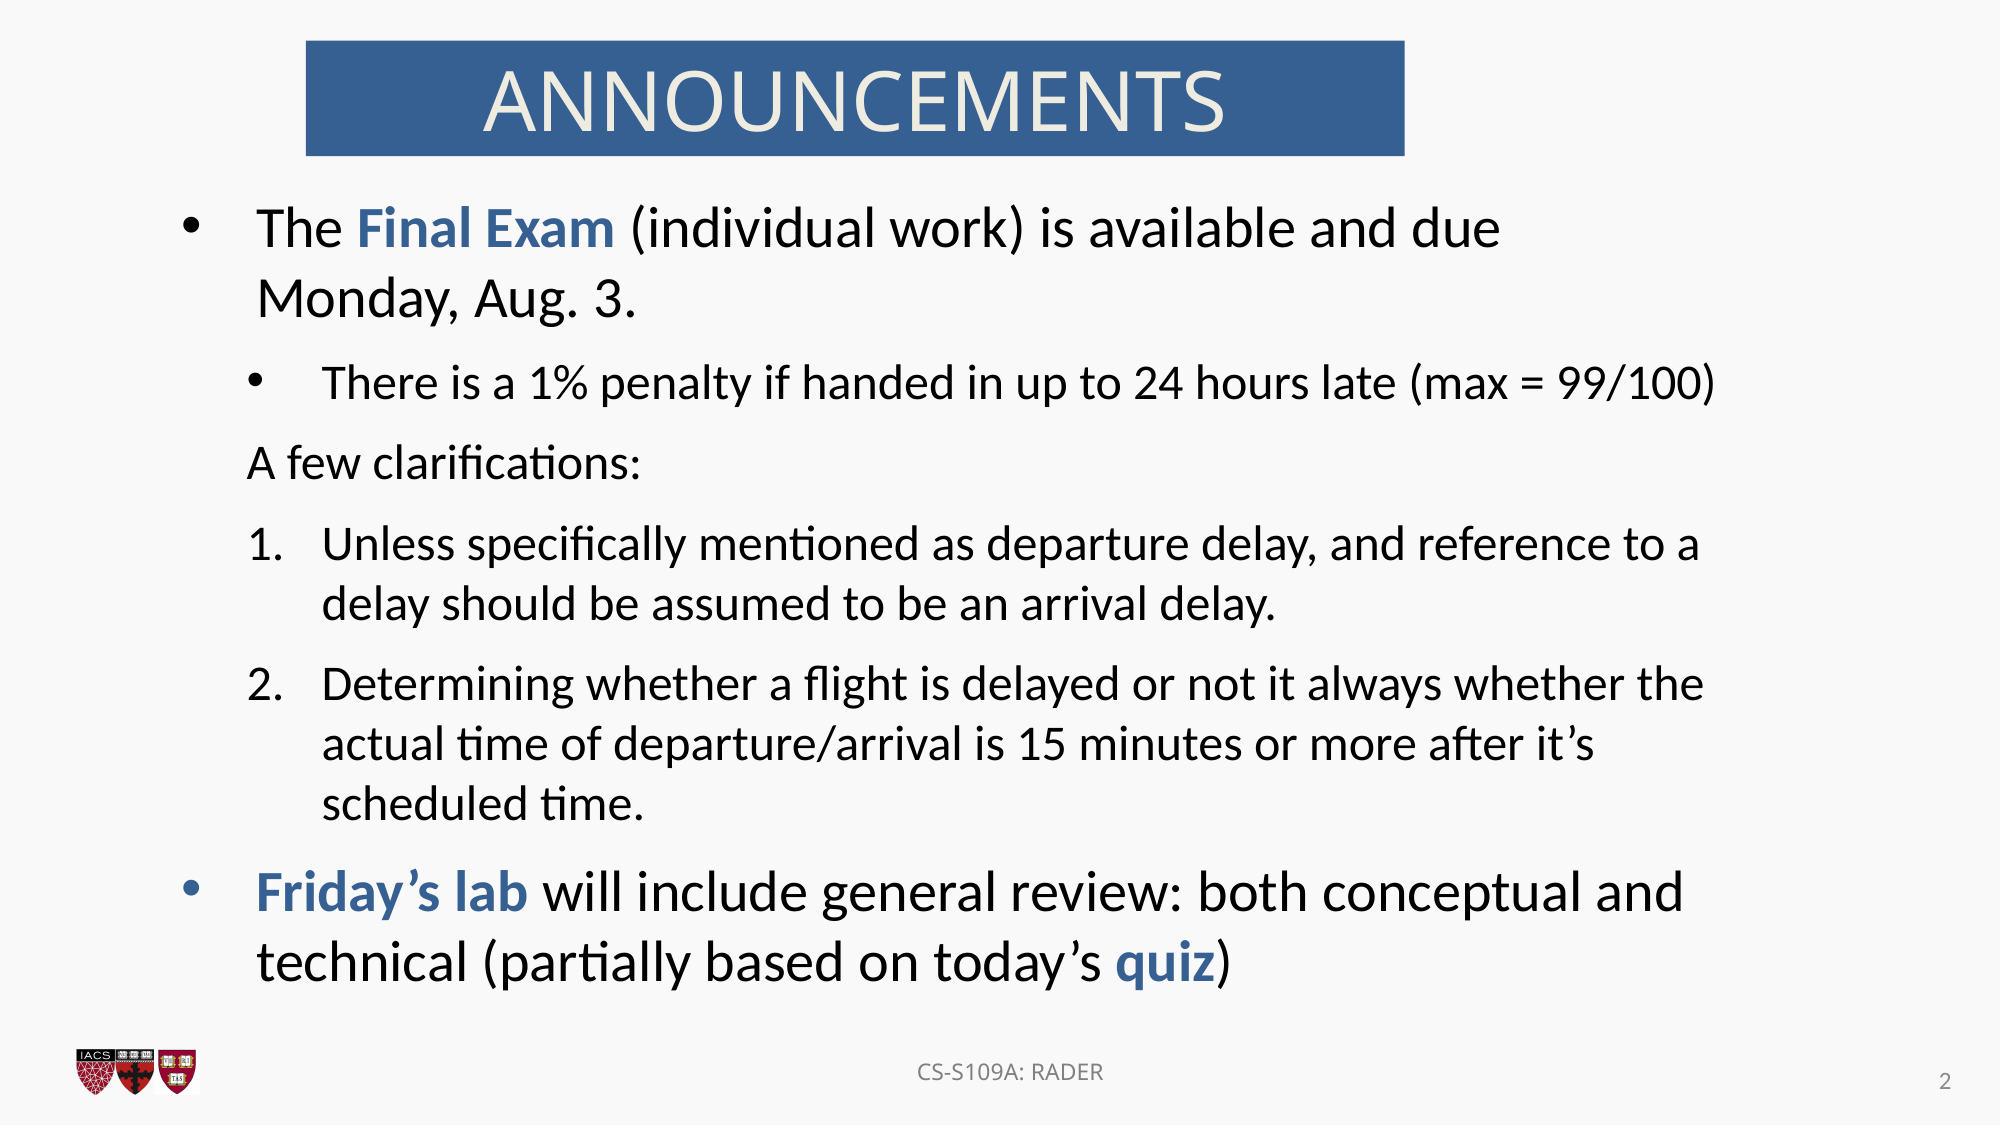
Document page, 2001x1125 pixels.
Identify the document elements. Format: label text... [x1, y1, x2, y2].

text_box ANNOUNCEMENTS [305, 40, 1405, 157]
text_box The Final Exam (individual work) is available and due Monday, Aug. 3. There is a 1% penalty if handed in up to 24 hours late (max = 99/100) A few clarifications: Unless specifically mentioned as departure delay, and reference to a delay should be assumed to be an arrival delay. Determining whether a flight is delayed or not it always whether the actual time of departure/arrival is 15 minutes or more after it’s scheduled time. Friday’s lab will include general review: both conceptual and technical (partially based on today’s quiz) [166, 181, 1734, 894]
slide_number 2 [1500, 1050, 1967, 1110]
picture [75, 1049, 200, 1095]
